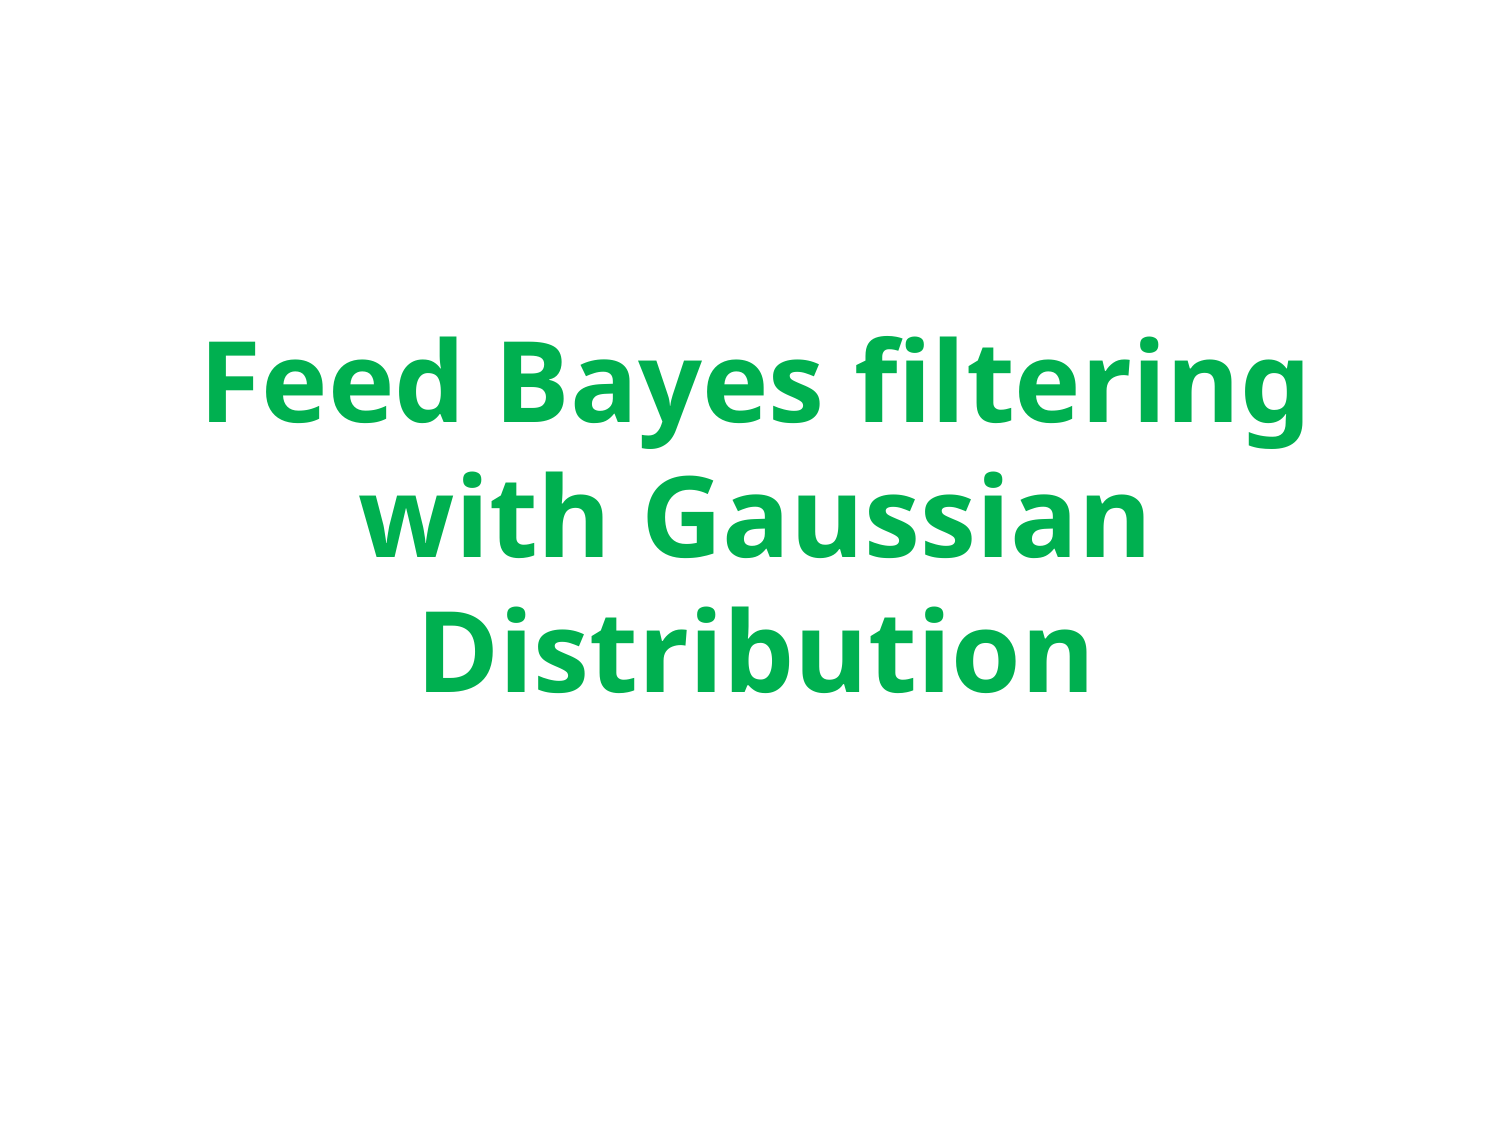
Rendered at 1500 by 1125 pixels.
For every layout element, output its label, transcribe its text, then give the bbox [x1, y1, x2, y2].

text_box Feed Bayes filtering with Gaussian Distribution [147, 302, 1365, 544]
